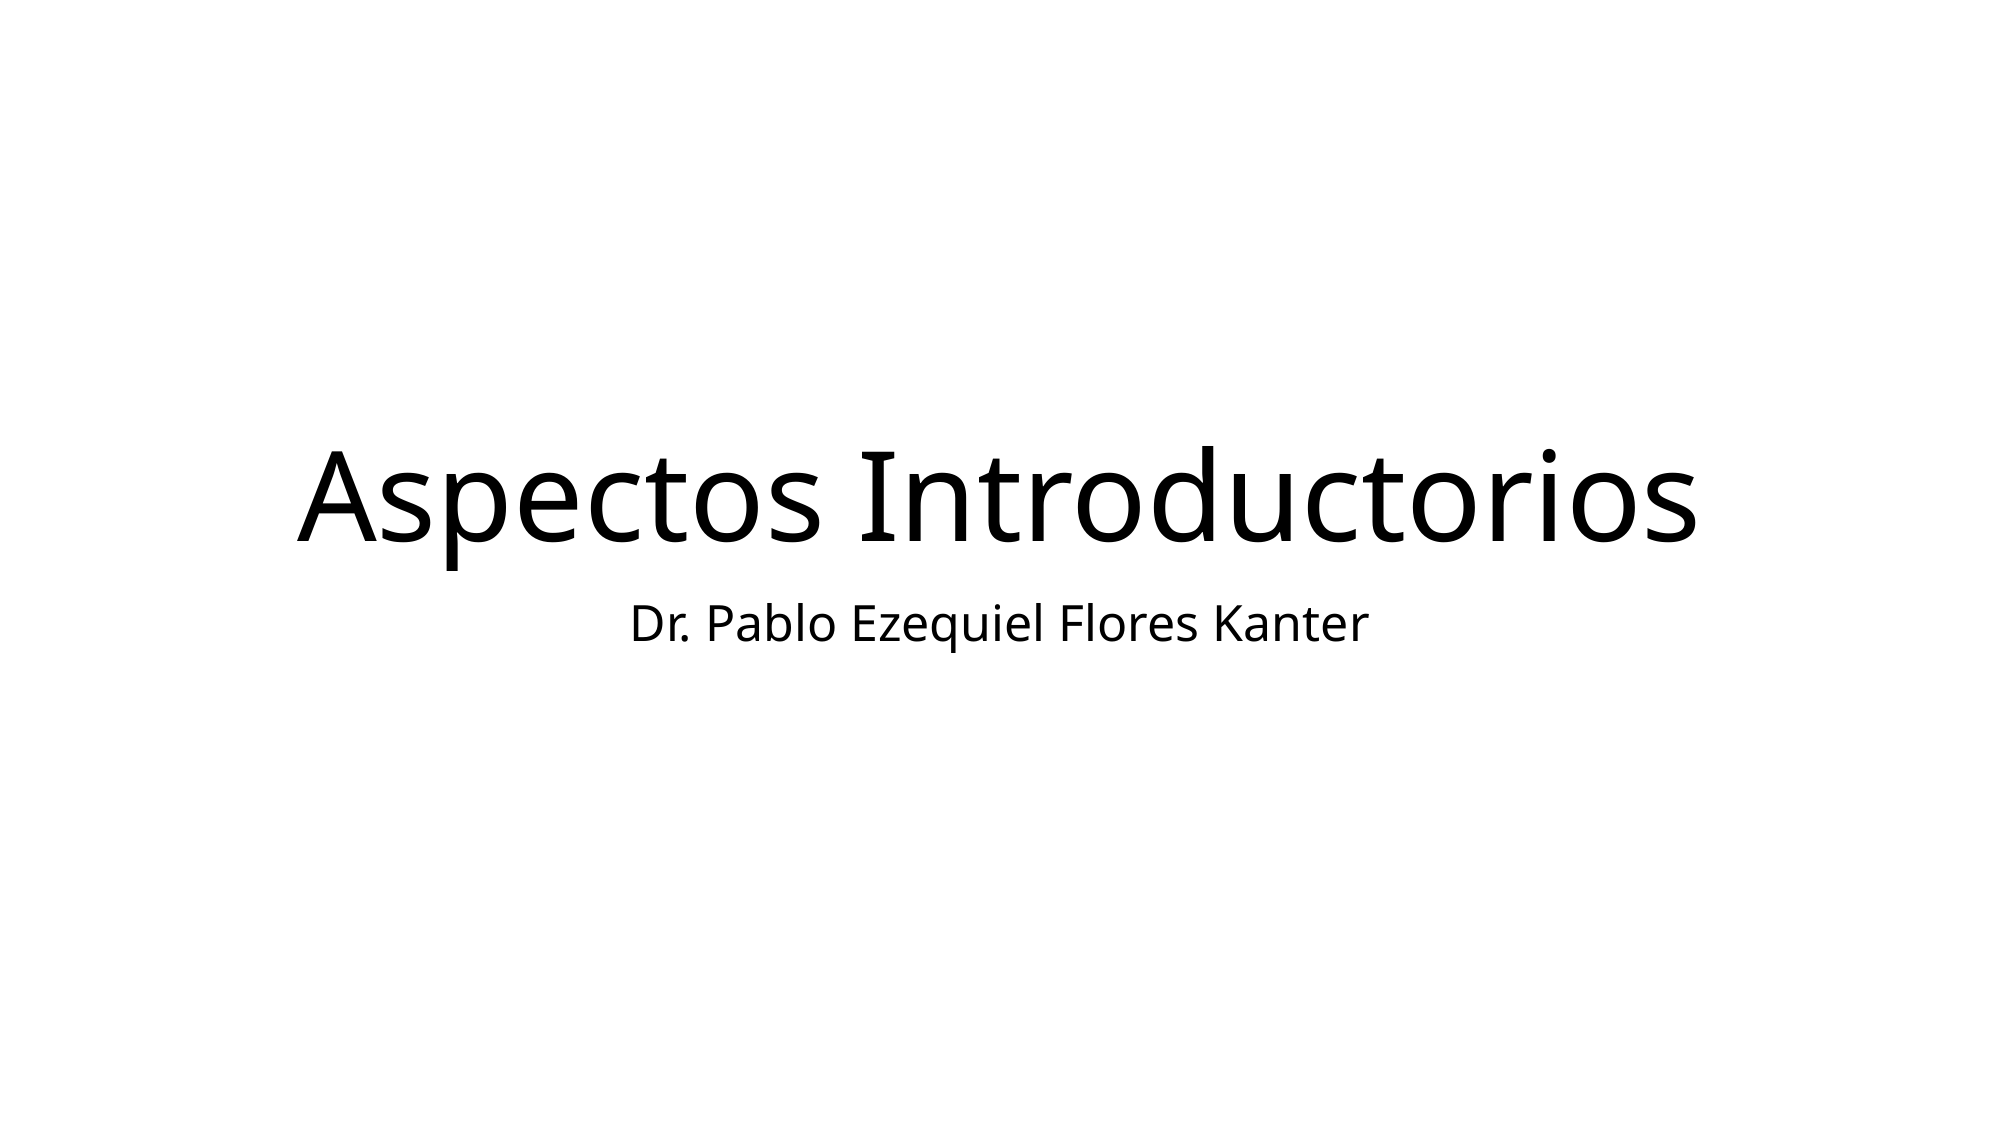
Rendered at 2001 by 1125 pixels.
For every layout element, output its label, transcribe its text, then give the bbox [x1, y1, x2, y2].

title Aspectos Introductorios [249, 184, 1750, 576]
subtitle Dr. Pablo Ezequiel Flores Kanter [249, 590, 1750, 863]
